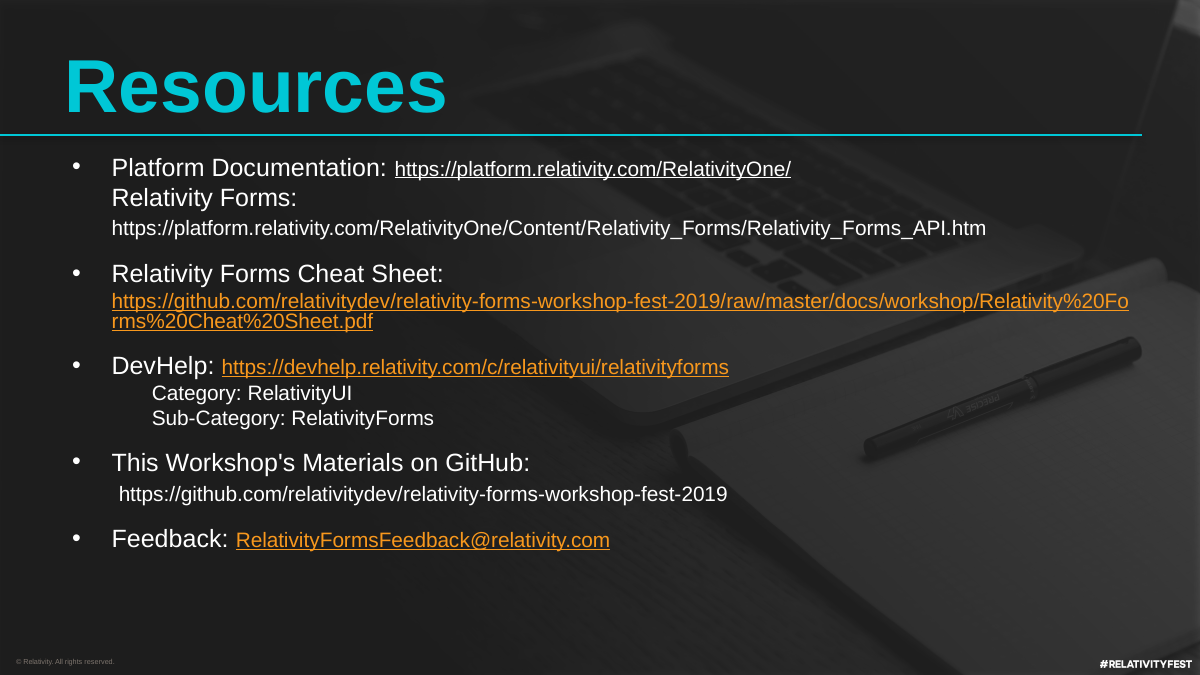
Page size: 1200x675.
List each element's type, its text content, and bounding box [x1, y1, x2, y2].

list Platform Documentation: https://platform.relativity.com/RelativityOne/ Relativity Forms: https://platform.relativity.com/RelativityOne/Content/Relativity_Forms/Relativity_Forms_API.htm Relativity Forms Cheat Sheet: https://github.com/relativitydev/relativity-forms-workshop-fest-2019/raw/master/docs/workshop/Relativity%20Forms%20Cheat%20Sheet.pdf DevHelp: https://devhelp.relativity.com/c/relativityui/relativityforms Category: RelativityUI Sub-Category: RelativityForms This Workshop's Materials on GitHub: https://github.com/relativitydev/relativity-forms-workshop-fest-2019 Feedback: RelativityFormsFeedback@relativity.com [62, 146, 1142, 613]
picture [1100, 660, 1192, 668]
